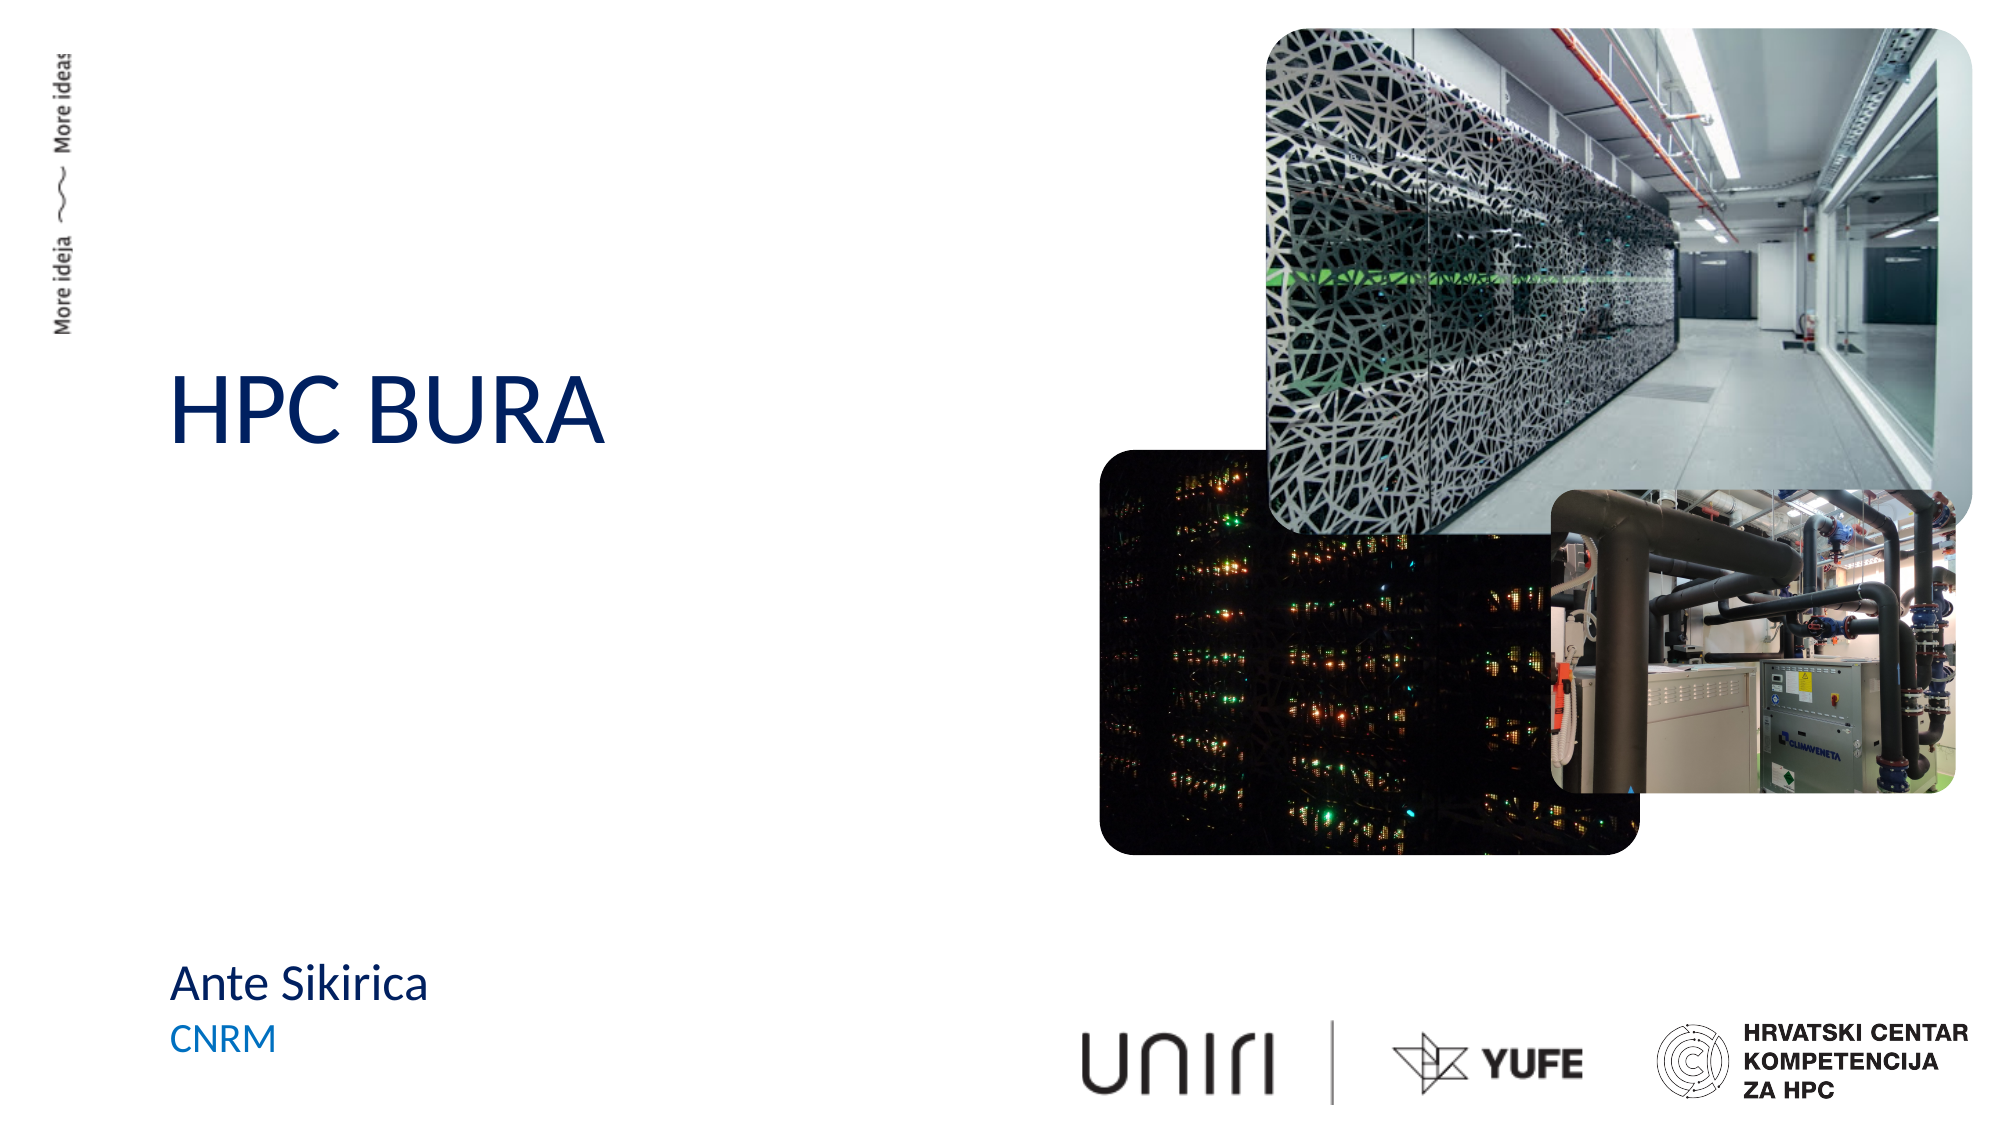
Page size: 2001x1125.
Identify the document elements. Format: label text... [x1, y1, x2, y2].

picture [1634, 1002, 2000, 1122]
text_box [1099, 28, 1973, 856]
text_box HPC BURA [168, 339, 1099, 856]
text_box Ante Sikirica CNRM [169, 810, 1323, 1062]
